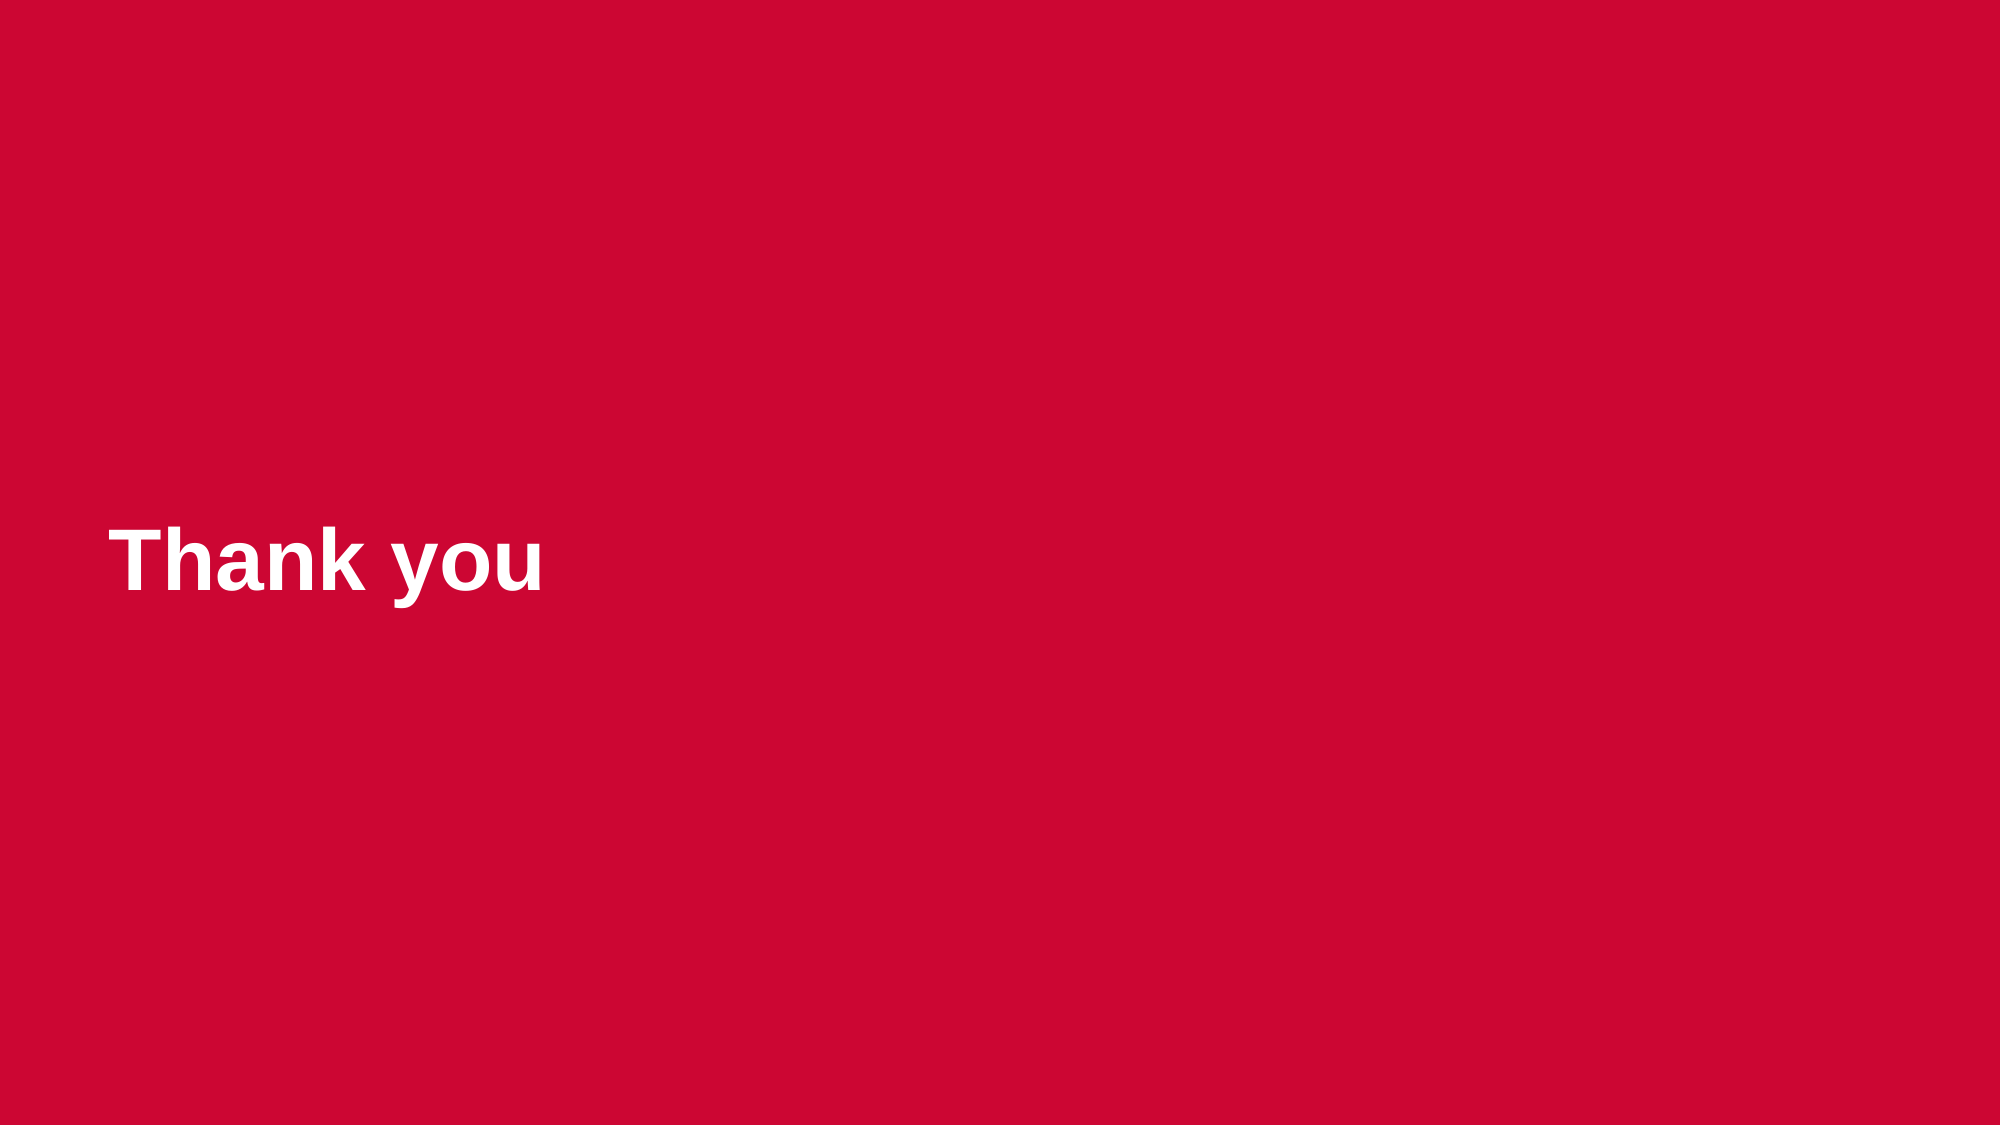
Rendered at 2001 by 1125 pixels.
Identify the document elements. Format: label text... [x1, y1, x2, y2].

title Thank you [93, 389, 1107, 736]
